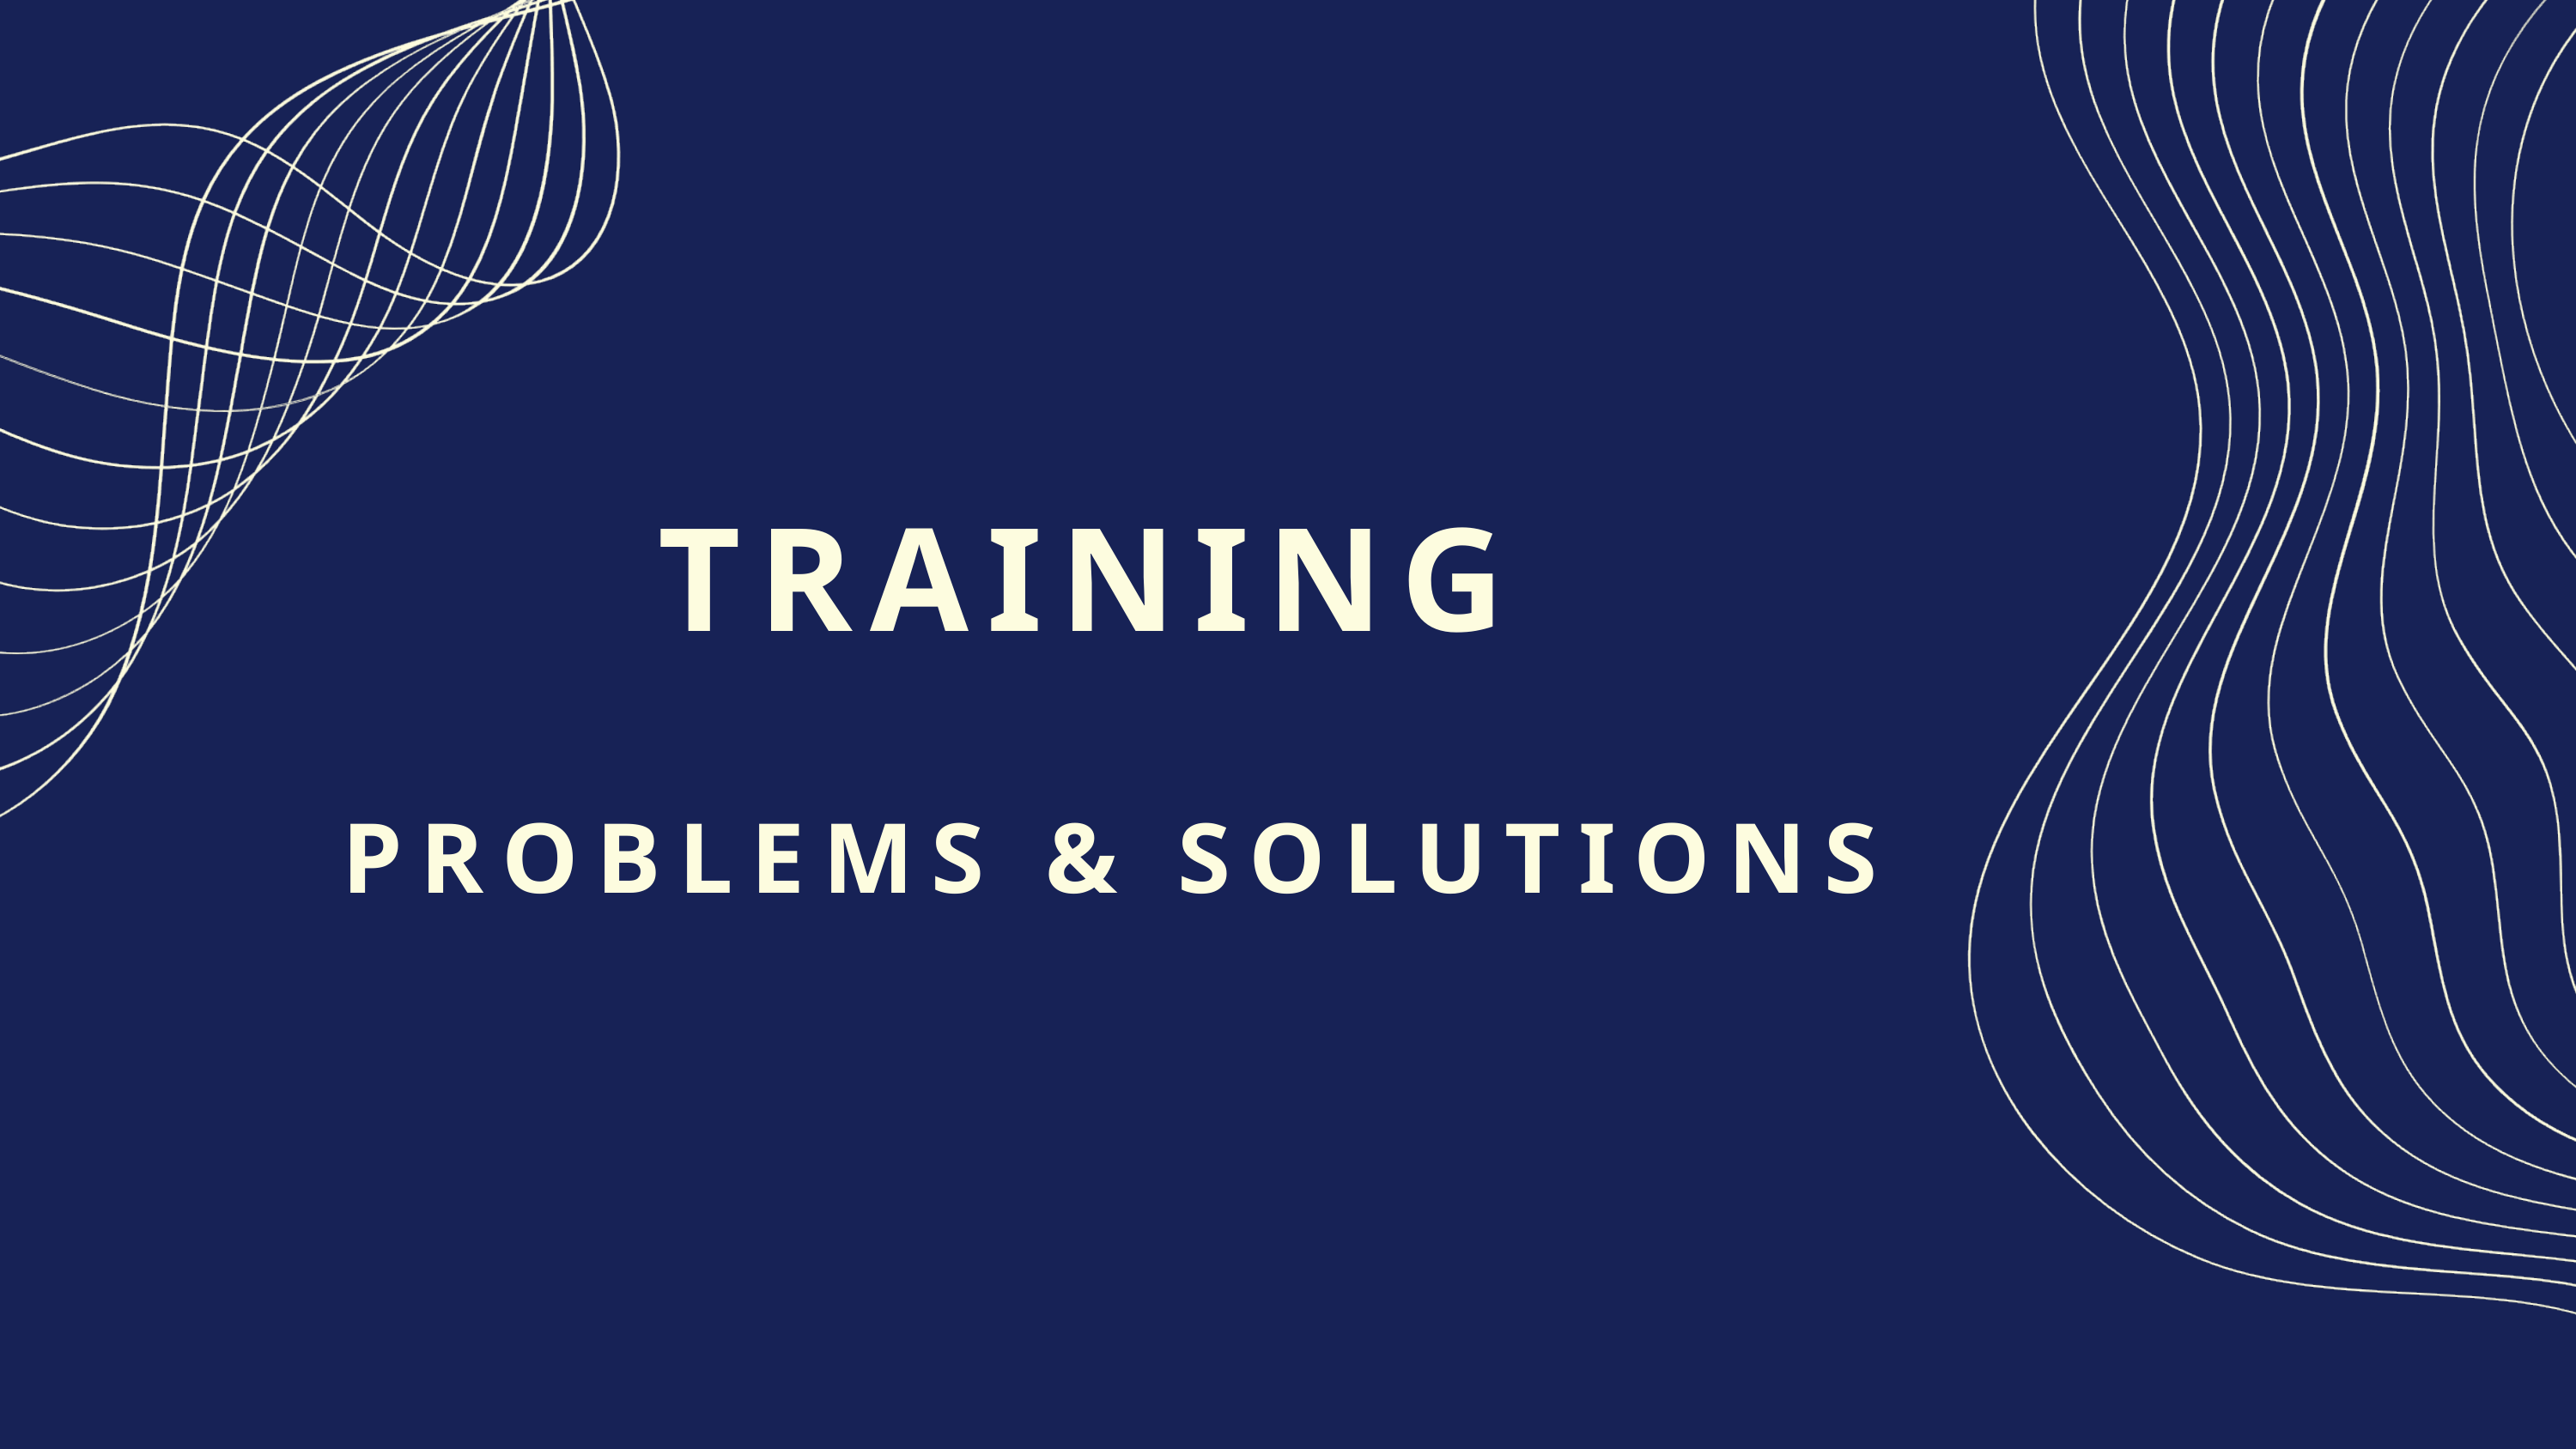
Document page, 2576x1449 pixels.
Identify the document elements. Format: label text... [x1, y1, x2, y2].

text_box [1964, 0, 2576, 1449]
text_box TRAINING PROBLEMS & SOLUTIONS [193, 413, 1964, 912]
text_box [0, 0, 1081, 844]
